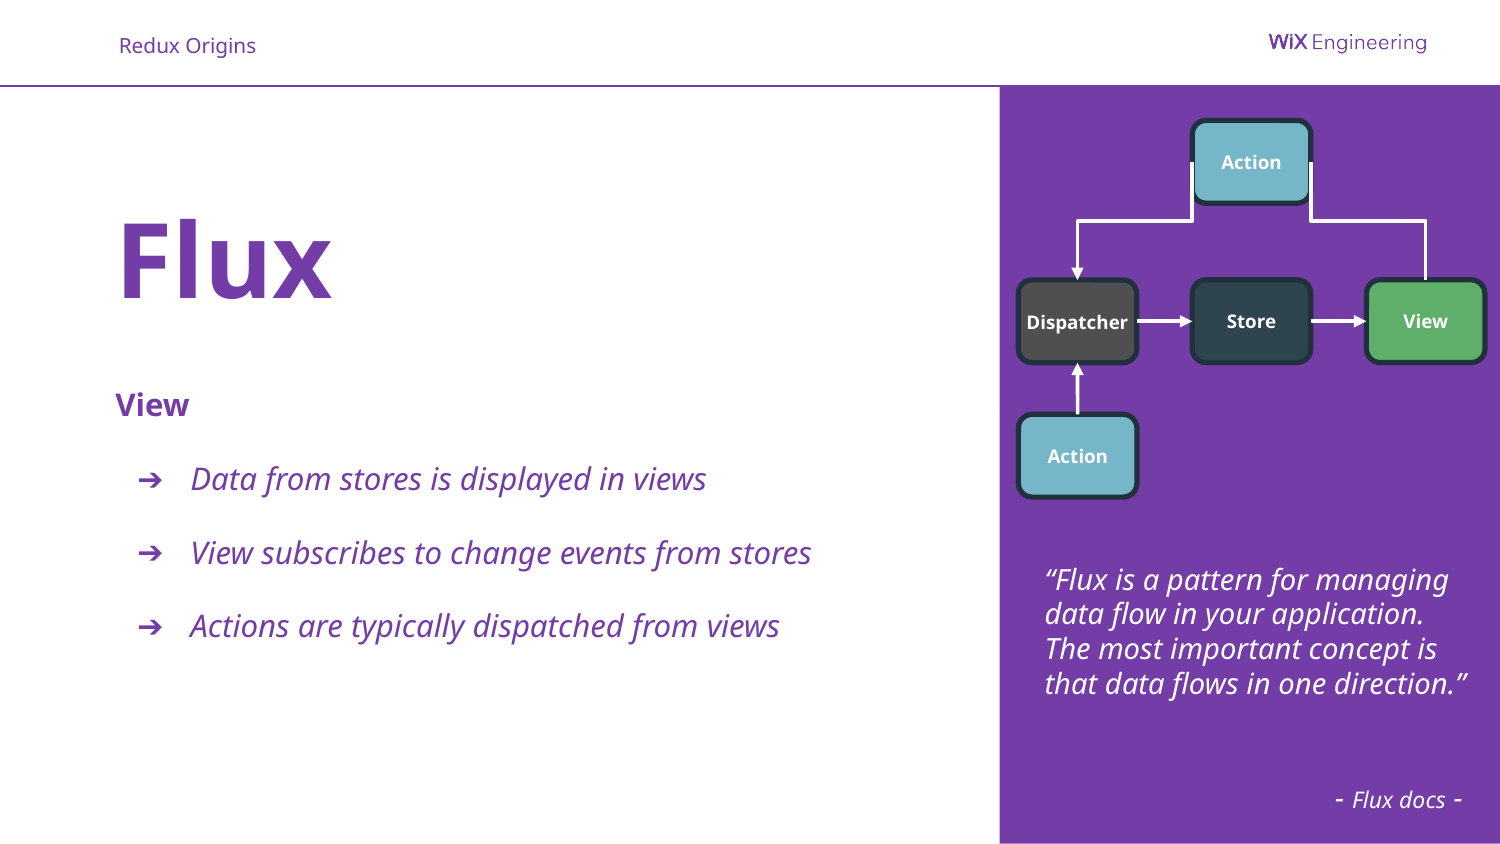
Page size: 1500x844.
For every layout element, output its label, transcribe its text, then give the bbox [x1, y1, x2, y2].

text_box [1011, 120, 1486, 363]
text_box “Flux is a pattern for managing data flow in your application. The most important concept is that data flows in one direction.” [1029, 553, 1485, 708]
text_box View Data from stores is displayed in views View subscribes to change events from stores Actions are typically dispatched from views [100, 359, 869, 659]
text_box Flux [100, 177, 568, 338]
picture [1232, 9, 1464, 77]
text_box Action [1018, 414, 1137, 498]
text_box - Flux docs - [1320, 772, 1478, 823]
